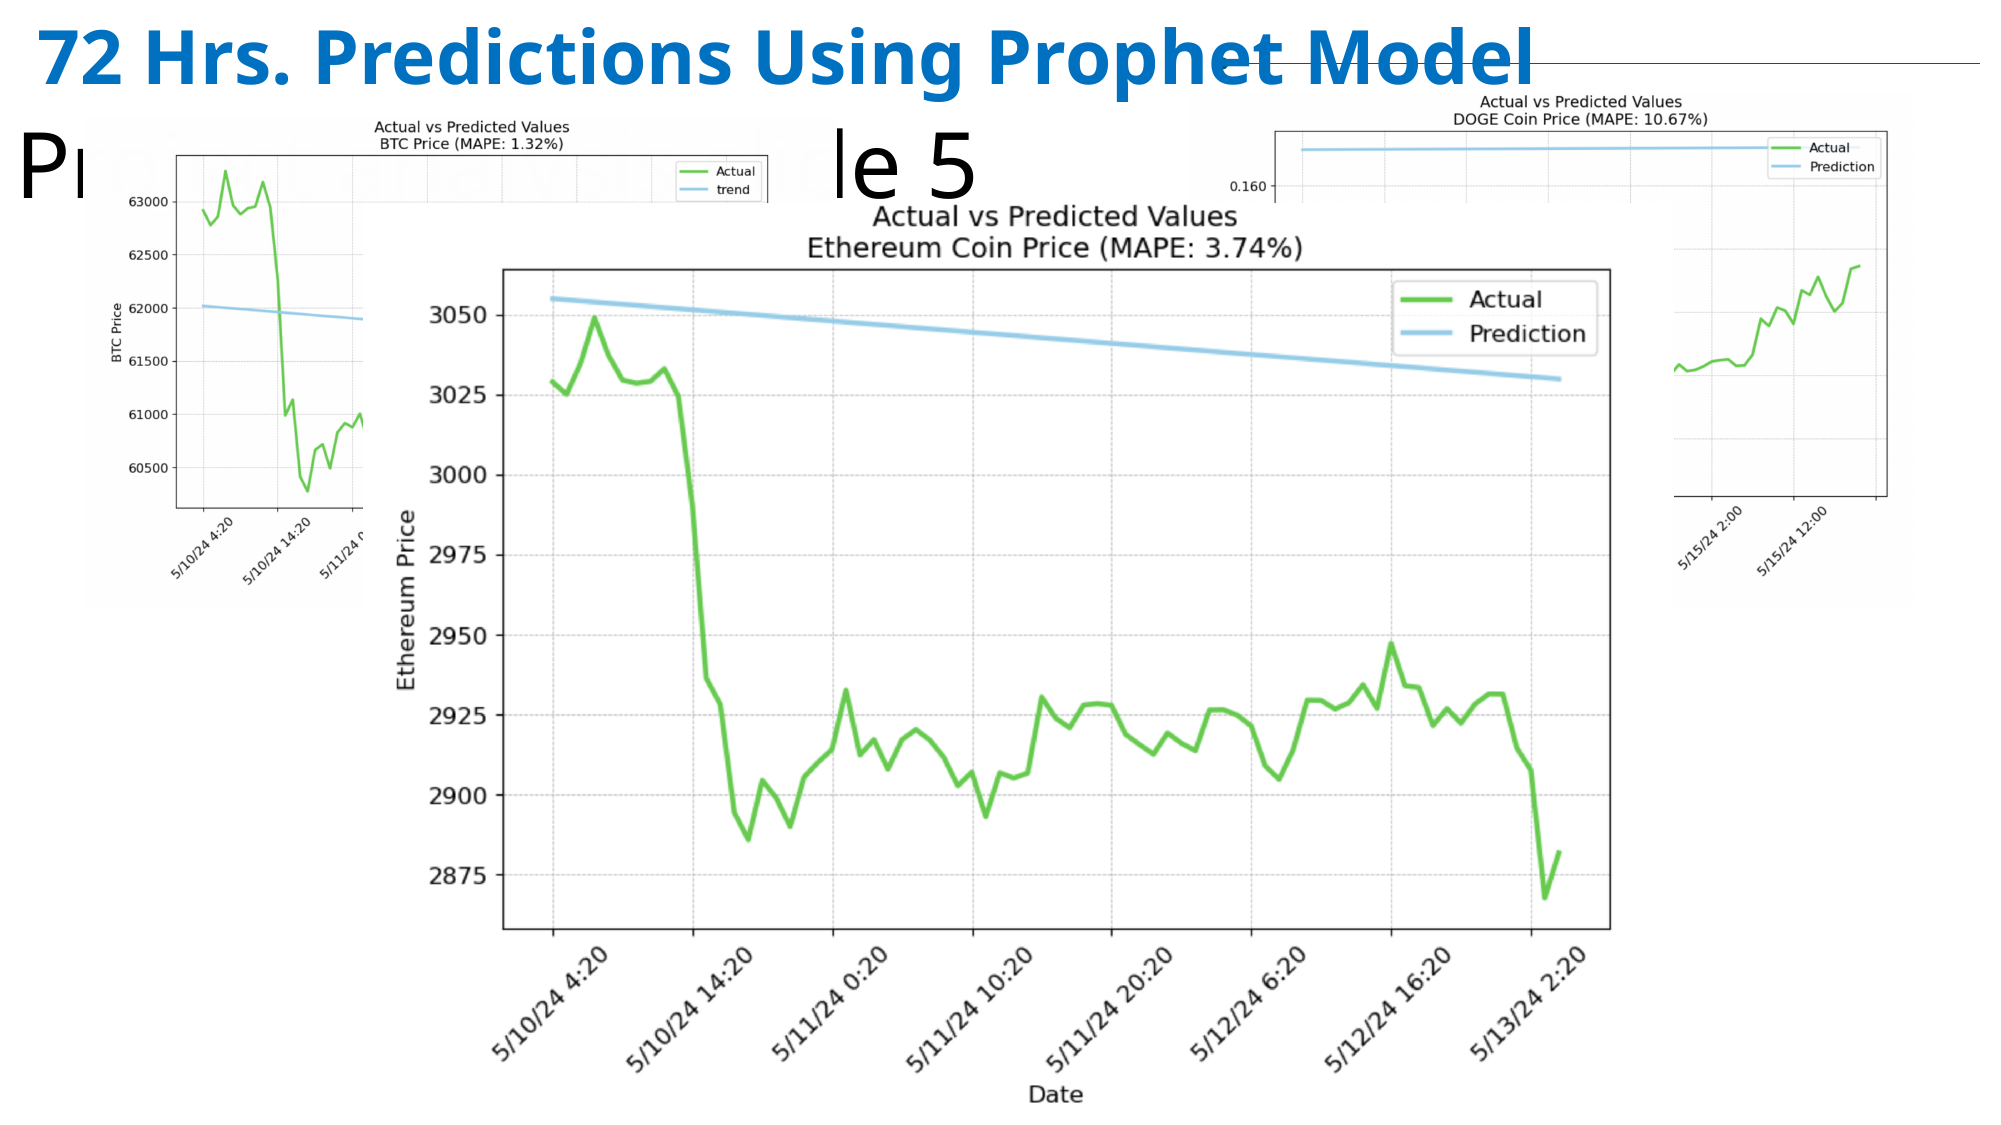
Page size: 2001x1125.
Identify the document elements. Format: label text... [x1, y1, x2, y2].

picture [83, 92, 1917, 1125]
title Project analysis slide 5 [0, 59, 1188, 278]
text_box 72 Hrs. Predictions Using Prophet Model [37, 19, 1963, 101]
